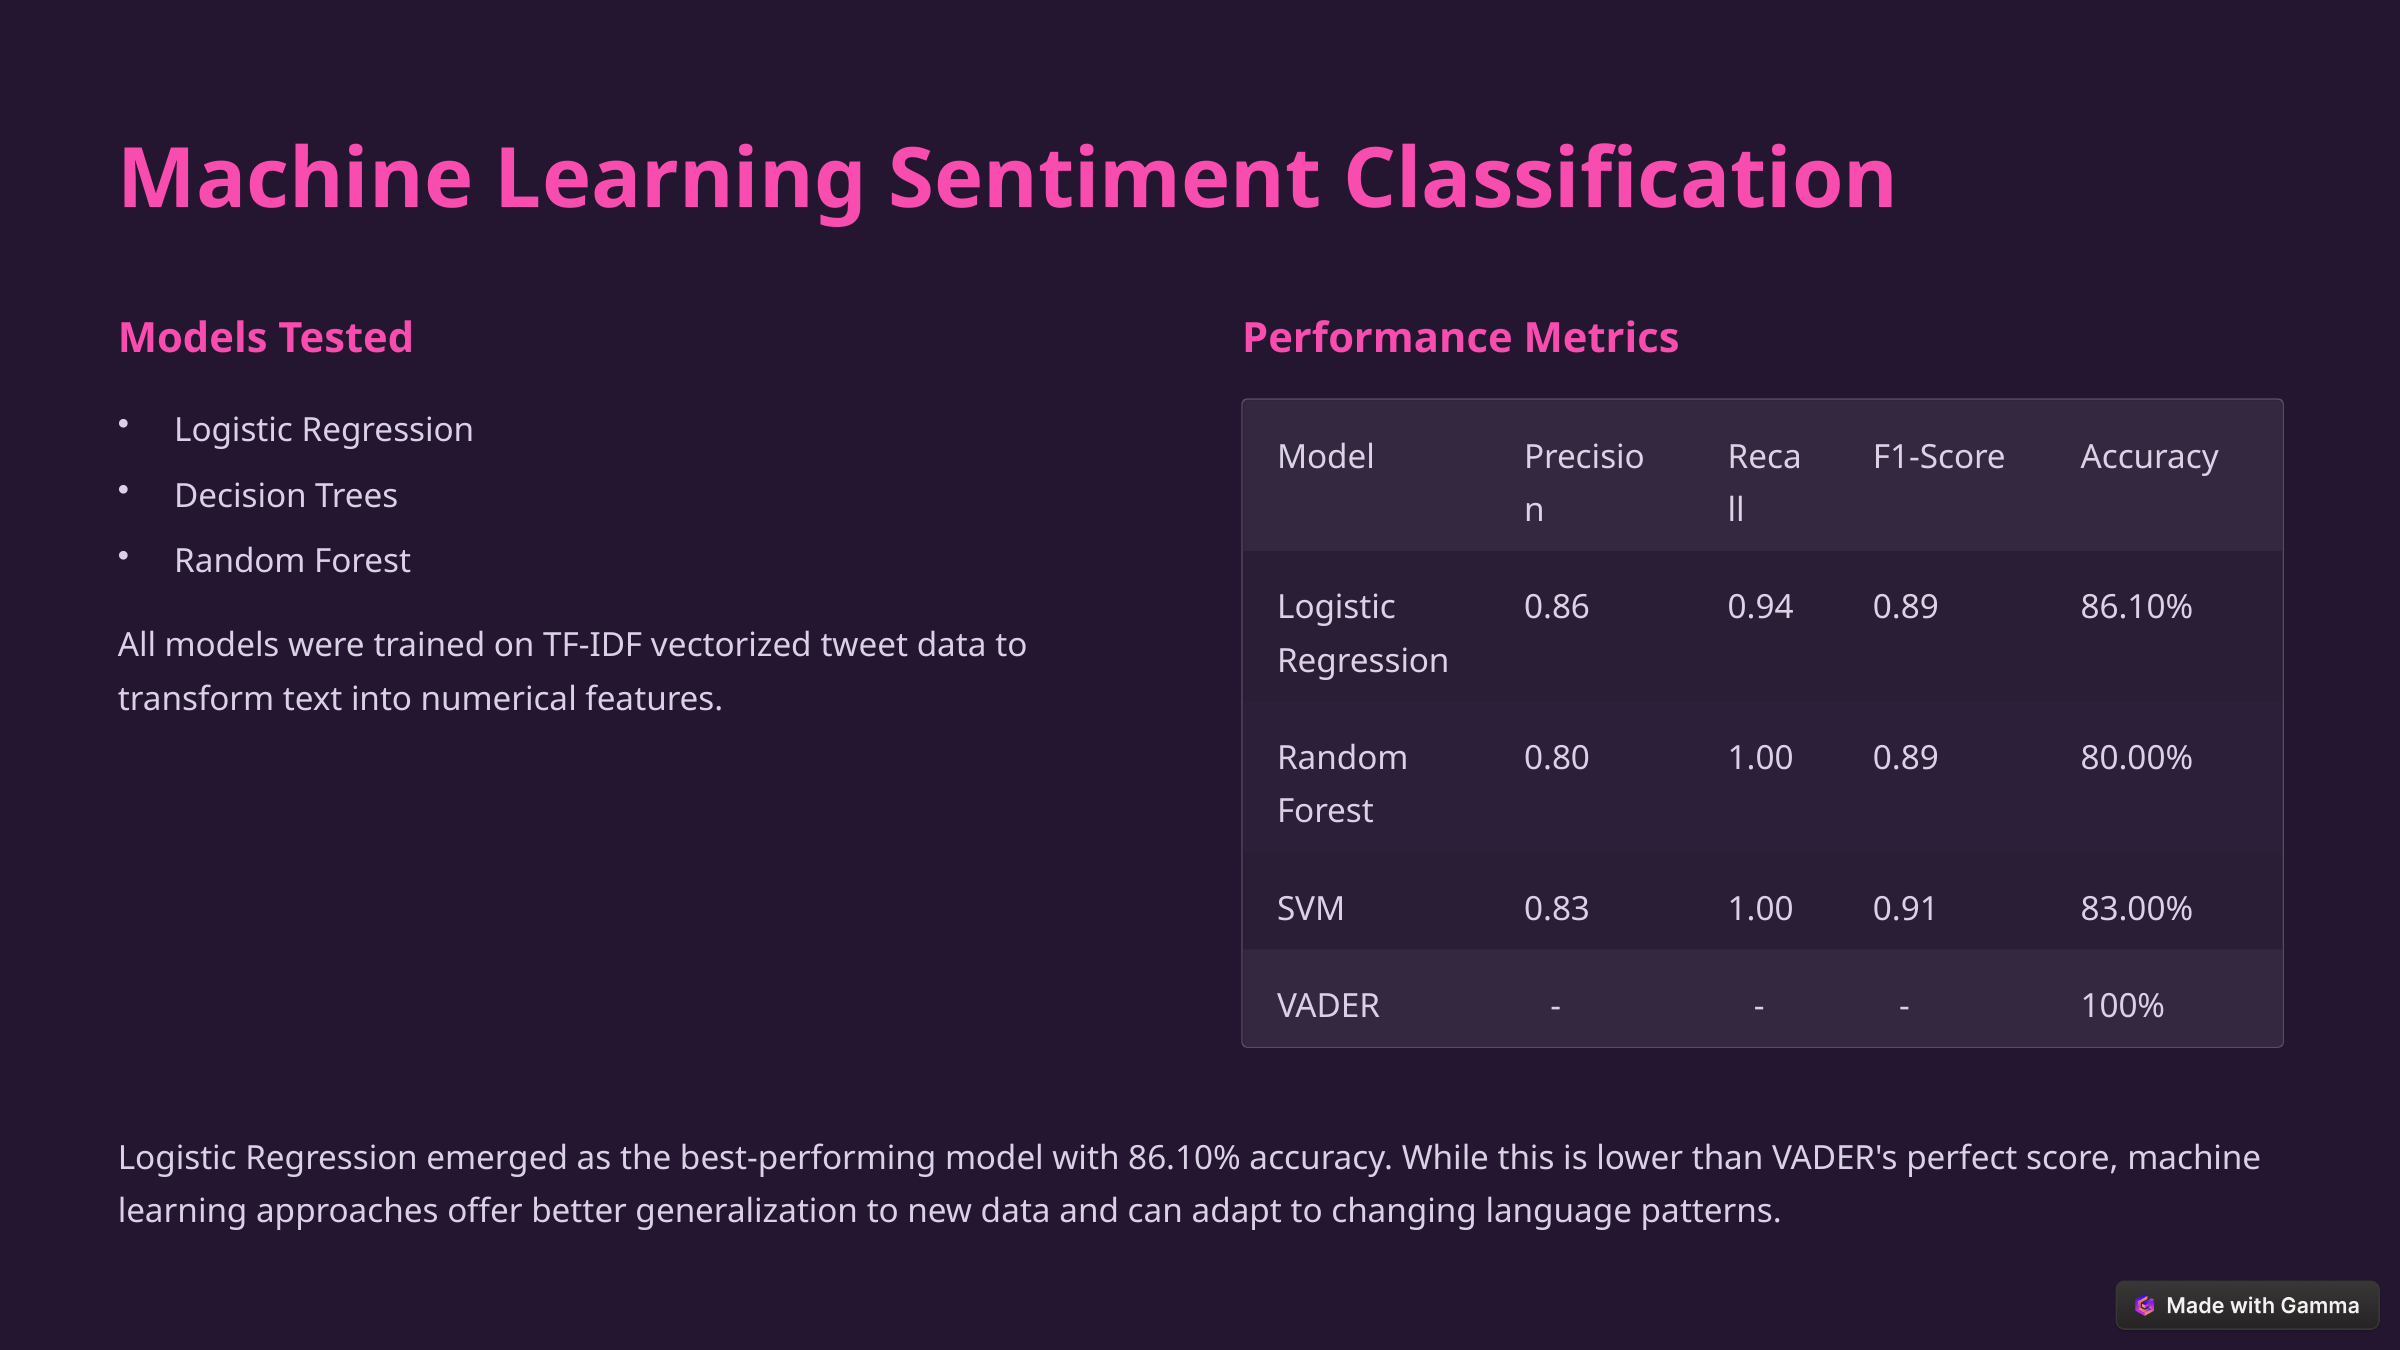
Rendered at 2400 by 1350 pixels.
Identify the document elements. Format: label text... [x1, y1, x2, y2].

text_box - [1727, 970, 1805, 1025]
text_box SVM [1277, 873, 1456, 928]
text_box 1.00 [1727, 873, 1805, 928]
text_box Random Forest [117, 526, 1159, 581]
picture [2106, 1271, 2389, 1339]
text_box 83.00% [2080, 873, 2249, 928]
text_box 80.00% [2080, 723, 2249, 778]
text_box VADER [1277, 970, 1456, 1025]
text_box [1243, 852, 2283, 949]
text_box - [1872, 970, 2013, 1025]
text_box 1.00 [1727, 723, 1805, 778]
text_box Models Tested [117, 308, 539, 362]
text_box 100% [2080, 970, 2249, 1025]
text_box 0.83 [1524, 873, 1660, 928]
text_box [1243, 399, 2283, 852]
text_box Decision Trees [117, 460, 1159, 515]
text_box [1243, 949, 2283, 1046]
text_box Random Forest [1277, 723, 1456, 831]
text_box 0.91 [1872, 873, 2013, 928]
text_box 0.89 [1872, 723, 2013, 778]
text_box Logistic Regression emerged as the best-performing model with 86.10% accuracy. While this is lower than VADER's perfect score, machine learning approaches offer better generalization to new data and can adapt to changing language patterns. [117, 1122, 2283, 1231]
text_box Logistic Regression [117, 394, 1159, 449]
text_box All models were trained on TF-IDF vectorized tweet data to transform text into numerical features. [117, 610, 1159, 719]
text_box 0.80 [1524, 723, 1660, 778]
text_box - [1524, 970, 1660, 1025]
text_box Performance Metrics [1242, 308, 1664, 362]
text_box Machine Learning Sentiment Classification [117, 119, 1844, 225]
